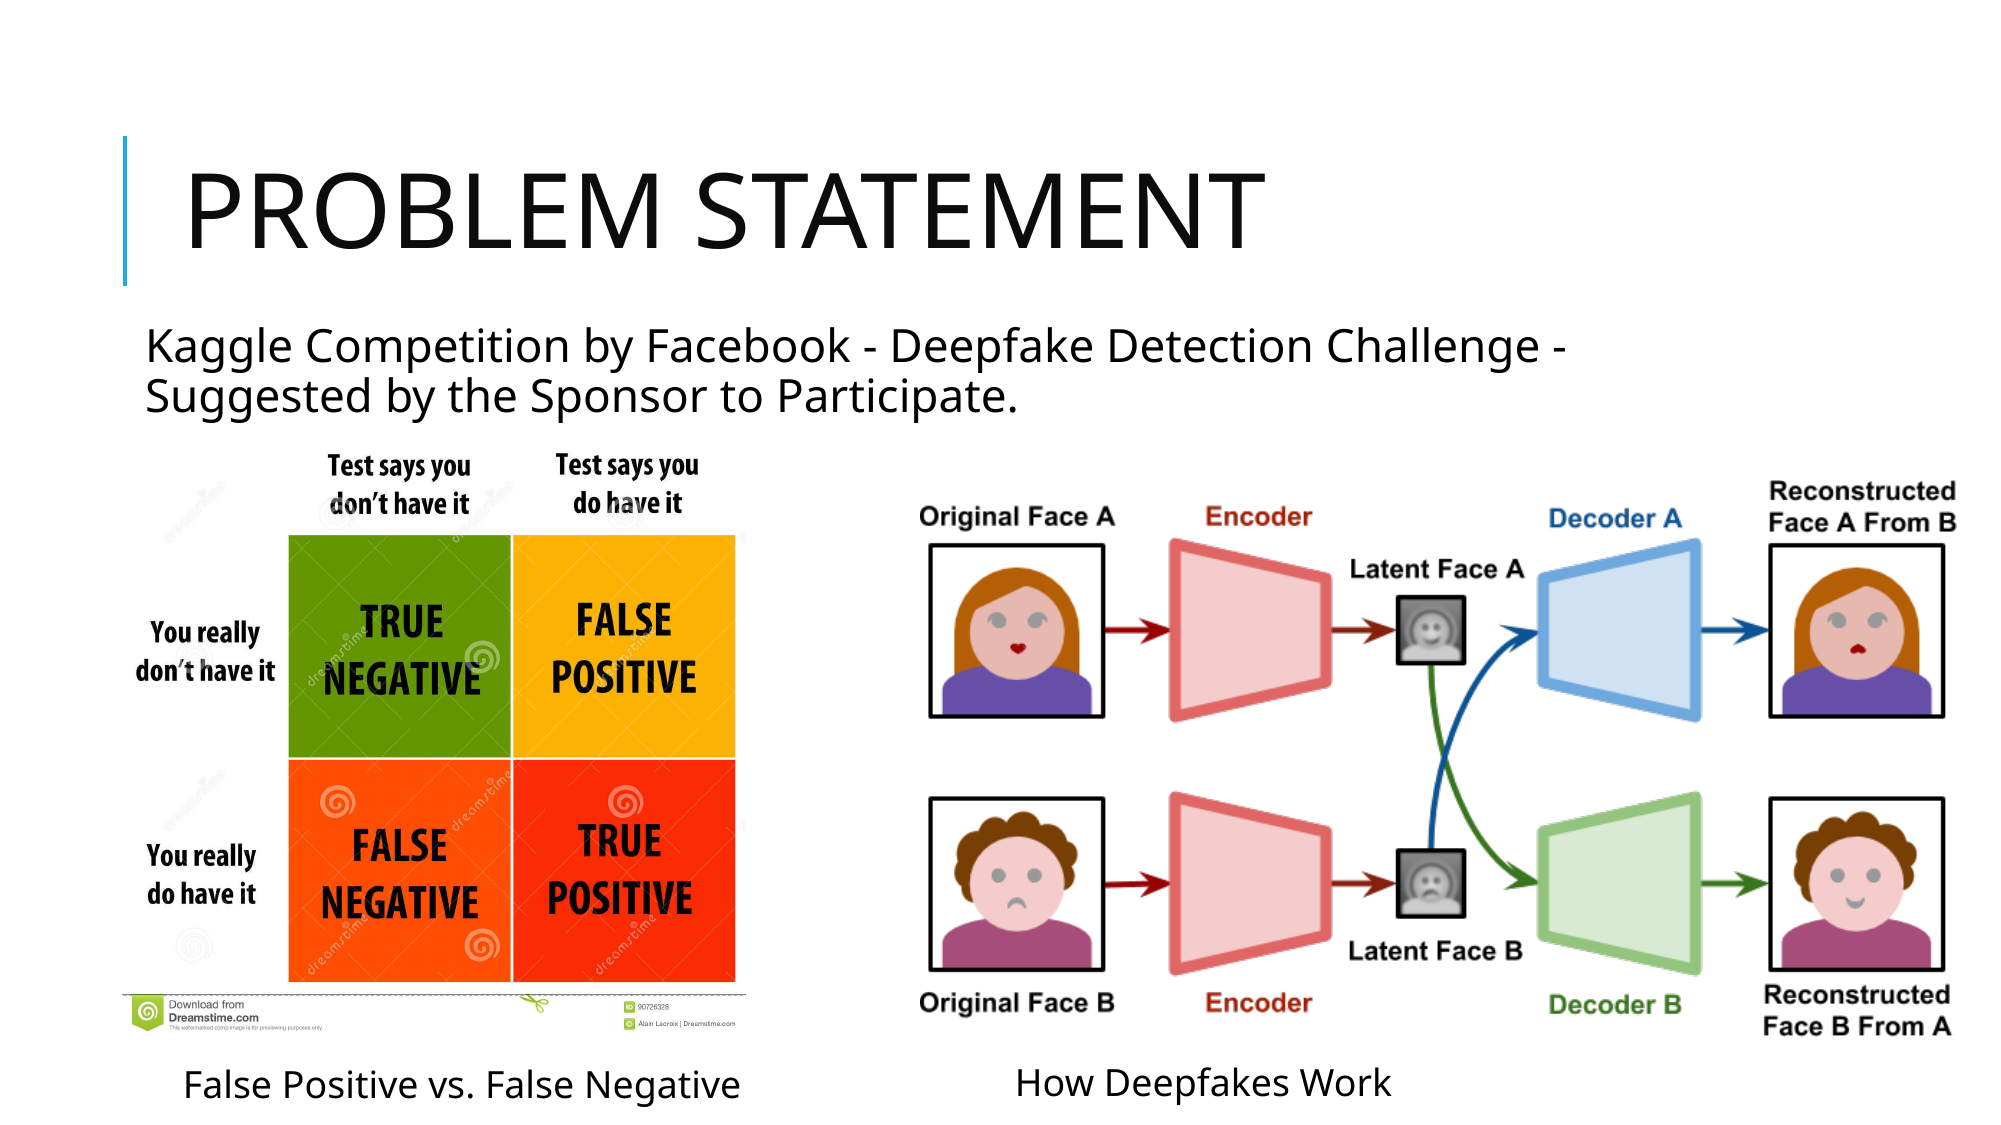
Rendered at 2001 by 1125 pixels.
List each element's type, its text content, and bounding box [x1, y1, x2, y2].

picture [919, 480, 1958, 1038]
list Kaggle Competition by Facebook - Deepfake Detection Challenge - Suggested by the Sponsor to Participate. [122, 315, 1718, 460]
title PROBLEM STATEMENT [168, 96, 1763, 342]
text_box How Deepfakes Work [999, 1051, 1695, 1112]
picture [122, 431, 747, 1038]
text_box False Positive vs. False Negative [168, 1054, 897, 1114]
